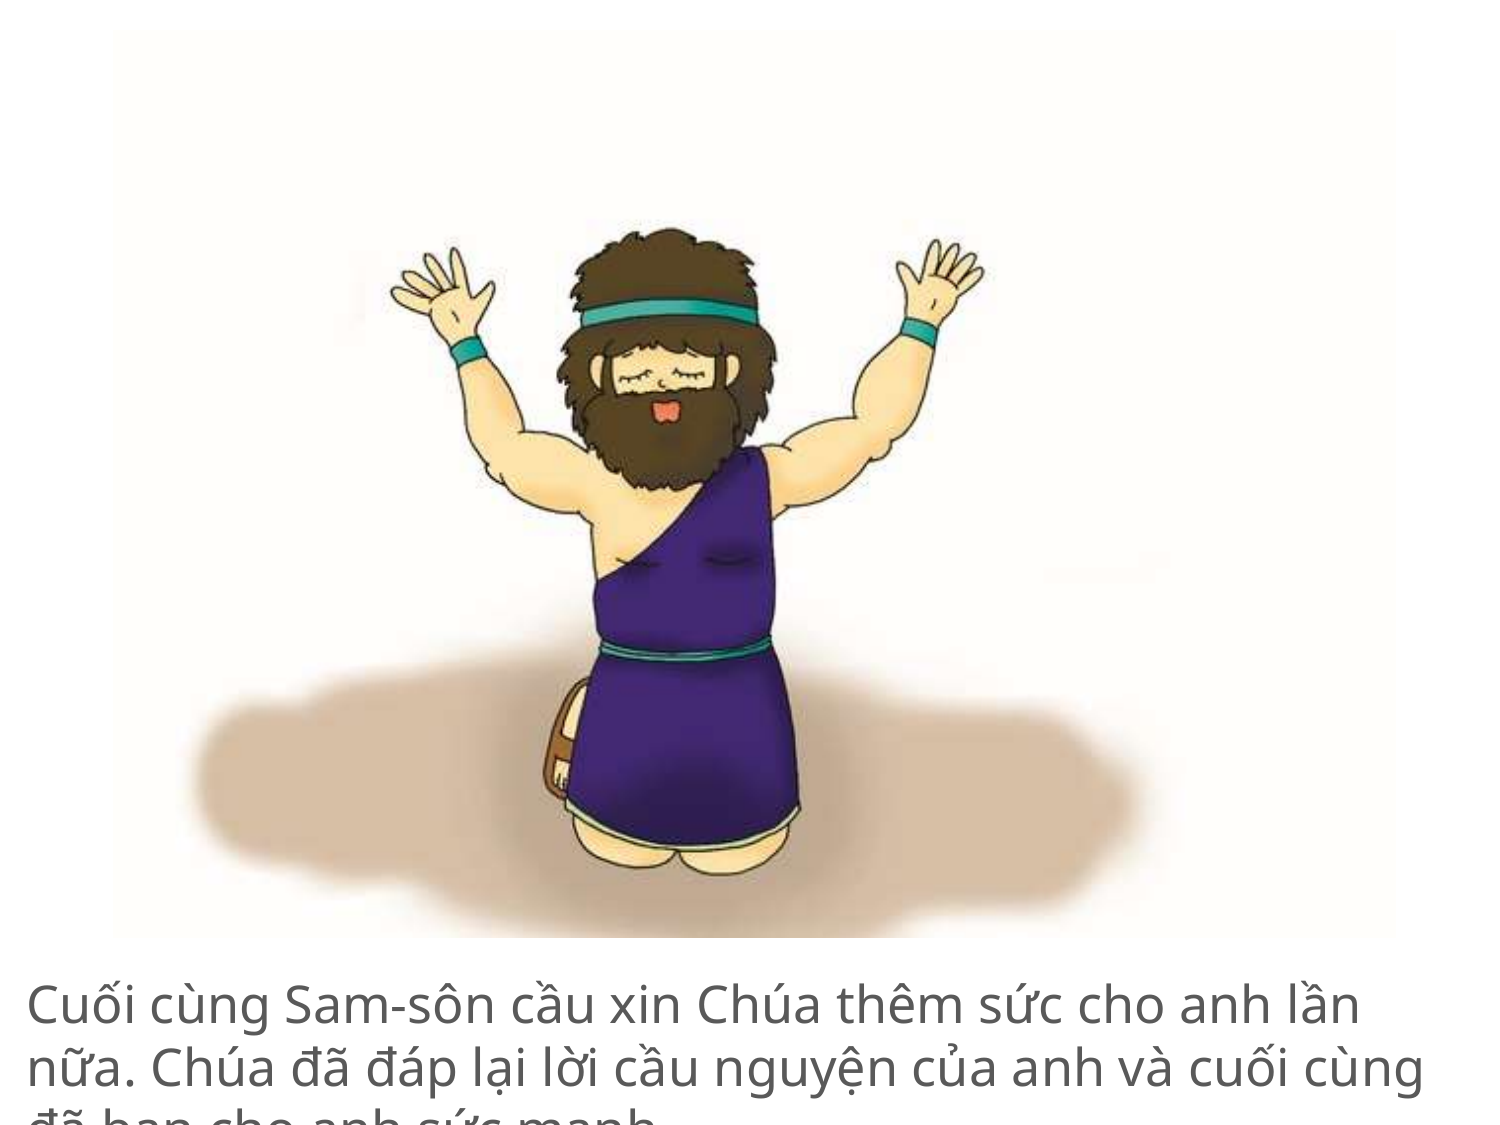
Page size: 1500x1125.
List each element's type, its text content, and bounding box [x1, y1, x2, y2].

text_box Cuối cùng Sam-sôn cầu xin Chúa thêm sức cho anh lần nữa. Chúa đã đáp lại lời cầu nguyện của anh và cuối cùng đã ban cho anh sức mạnh. [11, 964, 1498, 1125]
picture [113, 30, 1396, 938]
